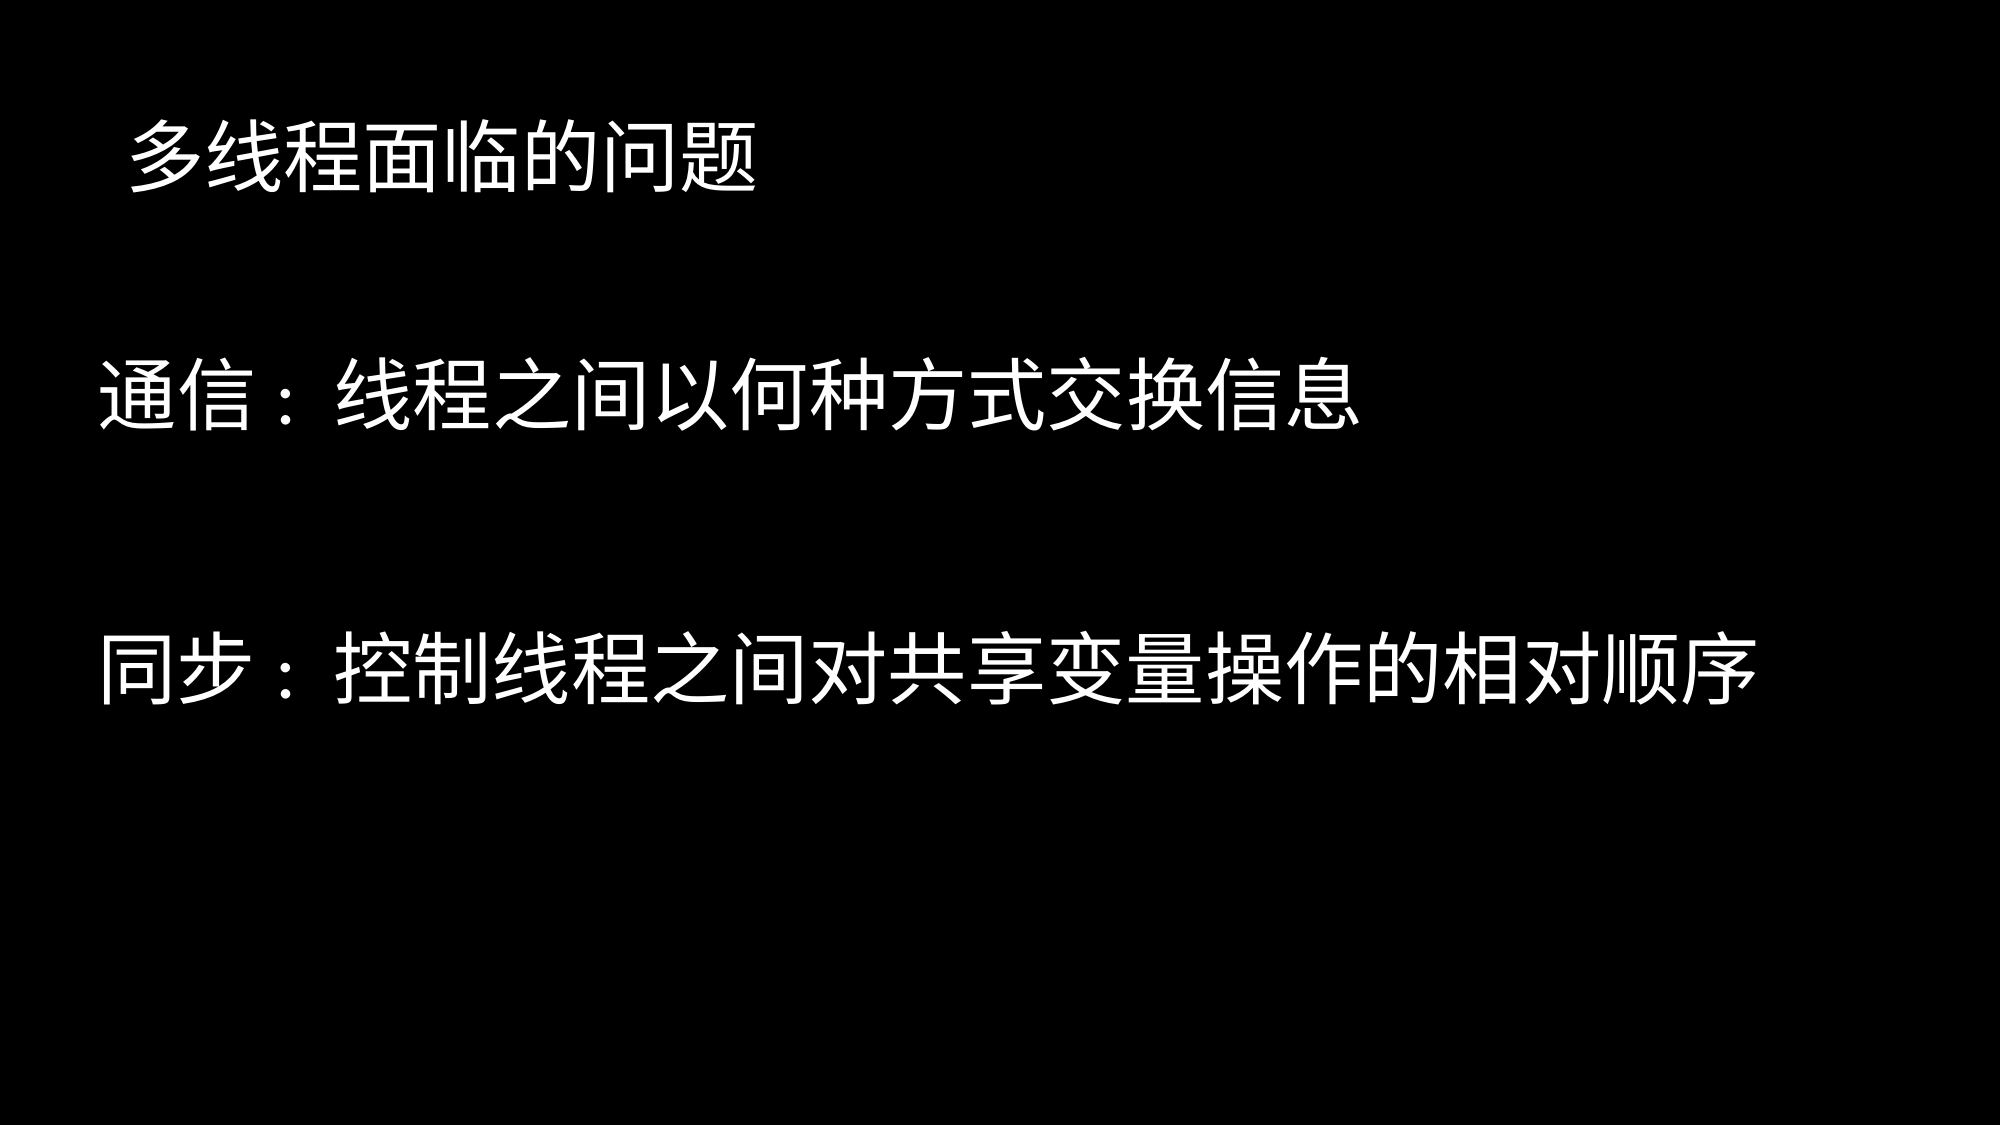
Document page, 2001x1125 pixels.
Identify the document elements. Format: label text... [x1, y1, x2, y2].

text_box 同步: 控制线程之间对共享变量操作的相对顺序 [82, 611, 1775, 722]
text_box 通信: 线程之间以何种方式交换信息 [83, 338, 1379, 544]
text_box 多线程面临的问题 [110, 100, 896, 210]
